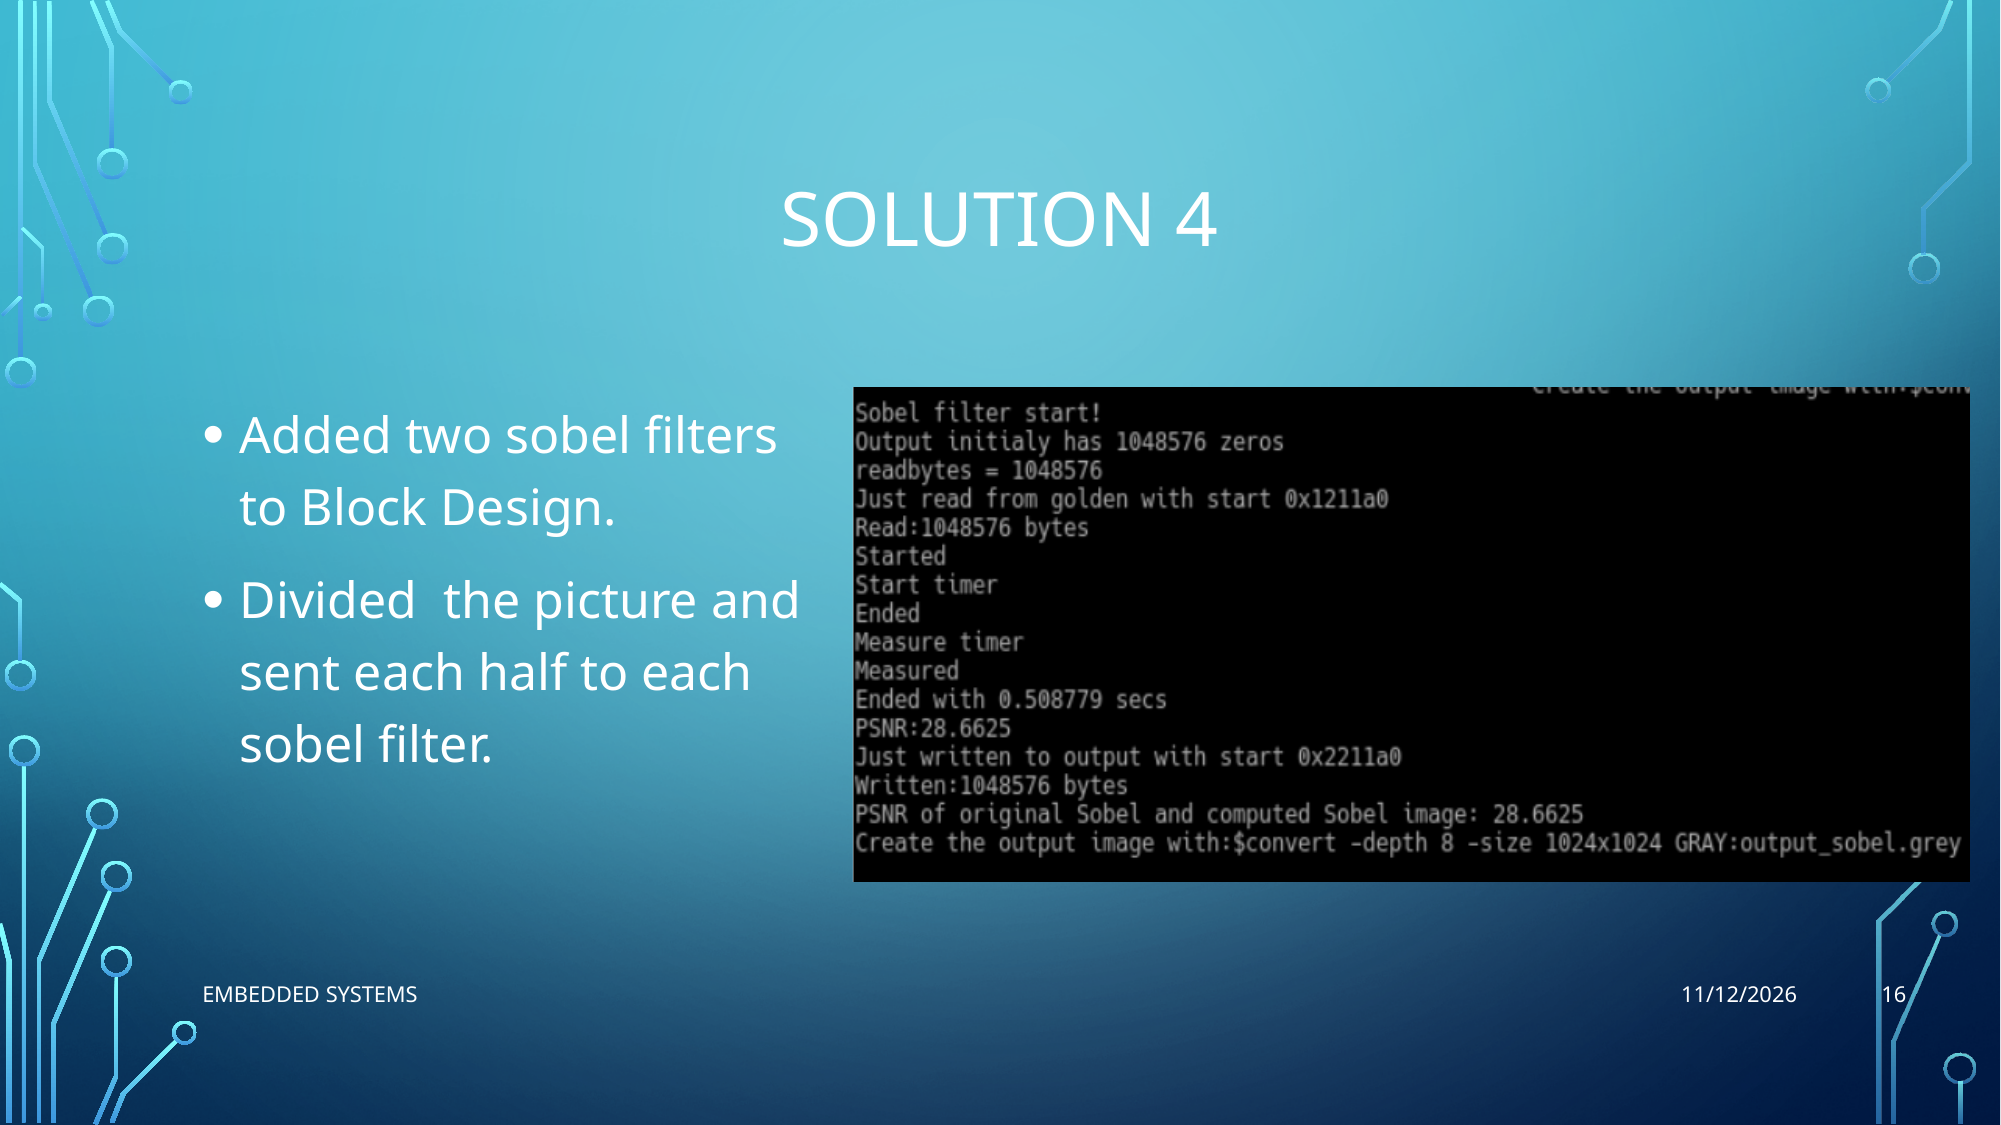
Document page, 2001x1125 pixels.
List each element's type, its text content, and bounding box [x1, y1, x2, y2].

title Solution 4 [187, 101, 1813, 344]
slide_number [1362, 965, 1794, 1025]
slide_number 16 [1794, 965, 1922, 1025]
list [852, 387, 1971, 882]
text_box Added two sobel filters to Block Design. Divided the picture and sent each half to each sobel filter. [187, 384, 853, 965]
footer EMBEDDED SYSTEMS [187, 965, 1211, 1025]
